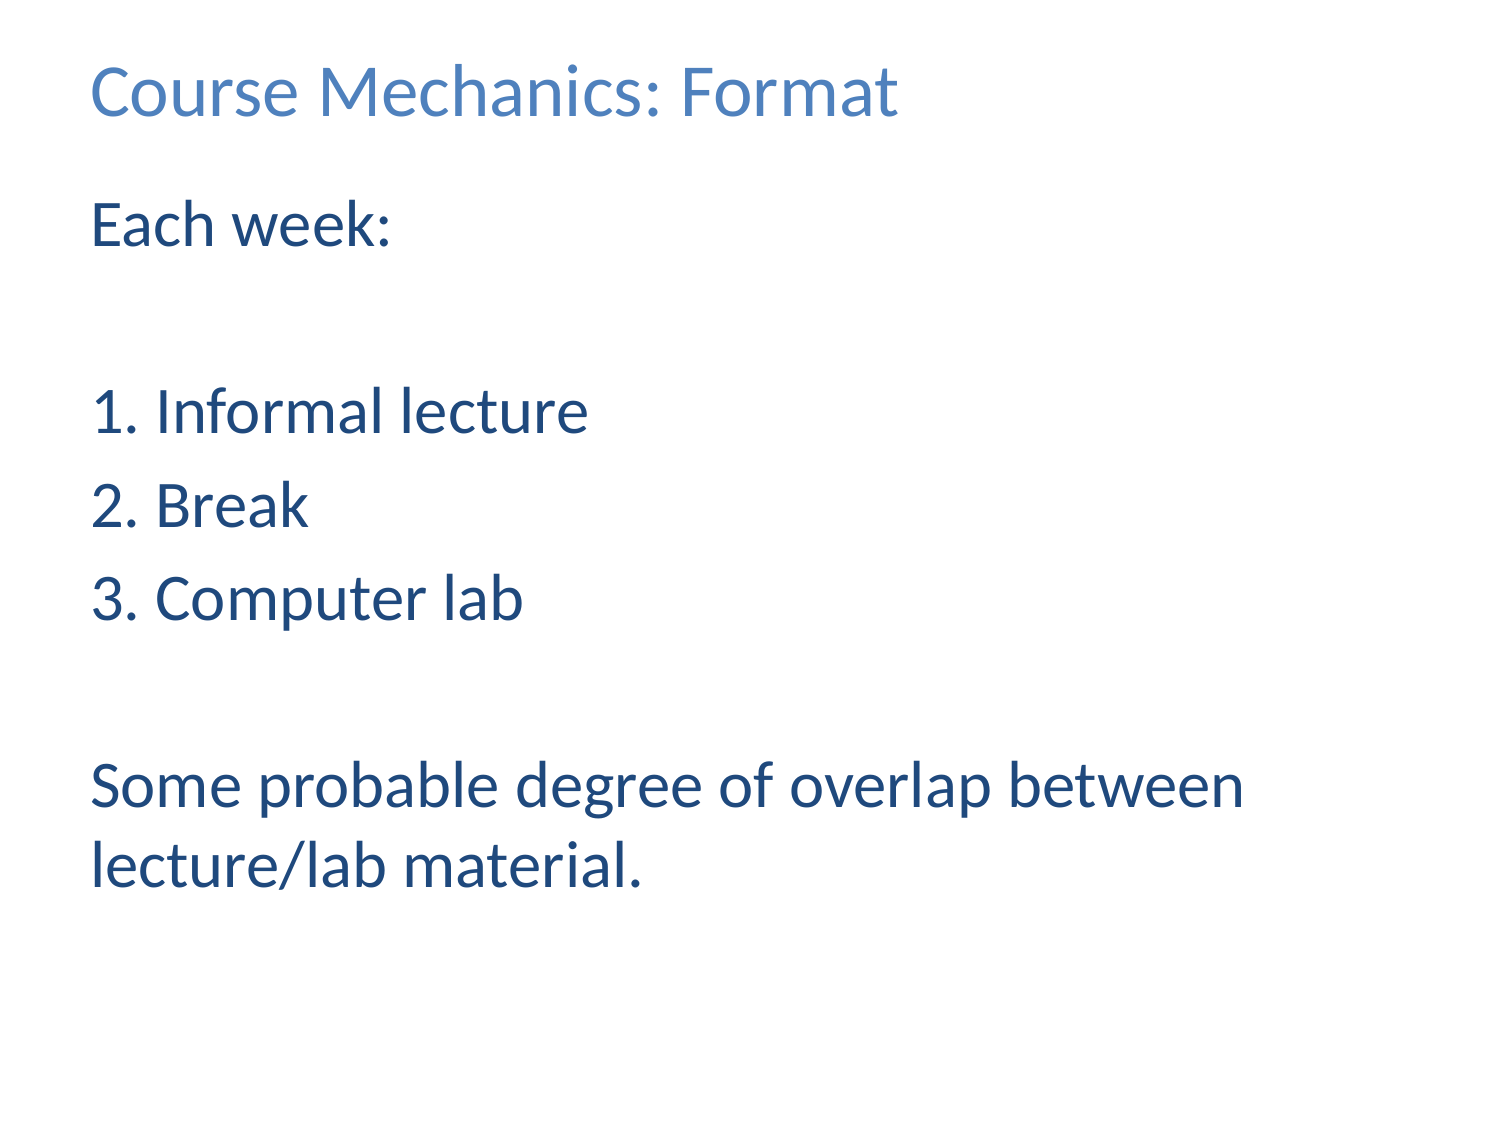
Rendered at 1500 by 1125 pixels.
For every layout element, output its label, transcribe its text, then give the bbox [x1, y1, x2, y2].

title Course Mechanics: Format [75, 30, 1425, 144]
list Each week: 1. Informal lecture 2. Break 3. Computer lab Some probable degree of overlap between lecture/lab material. [75, 172, 1425, 1090]
